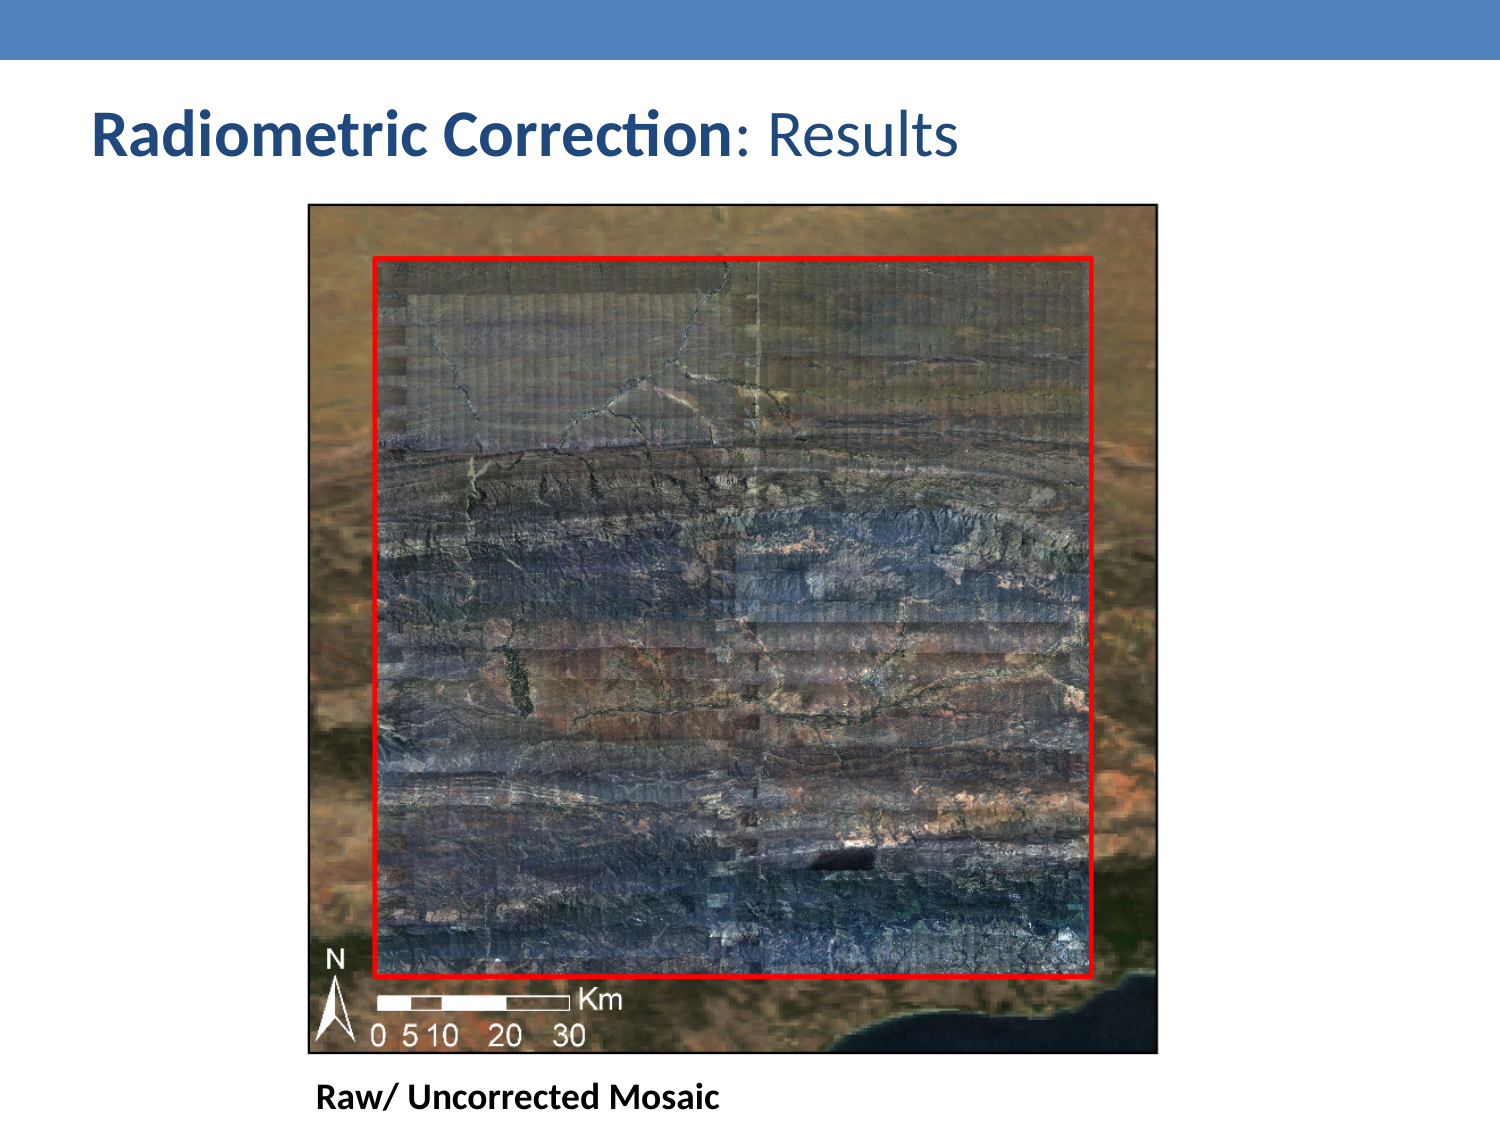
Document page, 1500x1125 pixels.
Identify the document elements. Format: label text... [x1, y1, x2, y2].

text_box Raw/ Uncorrected Mosaic [301, 1064, 774, 1125]
picture [301, 197, 1164, 1061]
text_box Radiometric Correction: Results [76, 63, 1427, 197]
